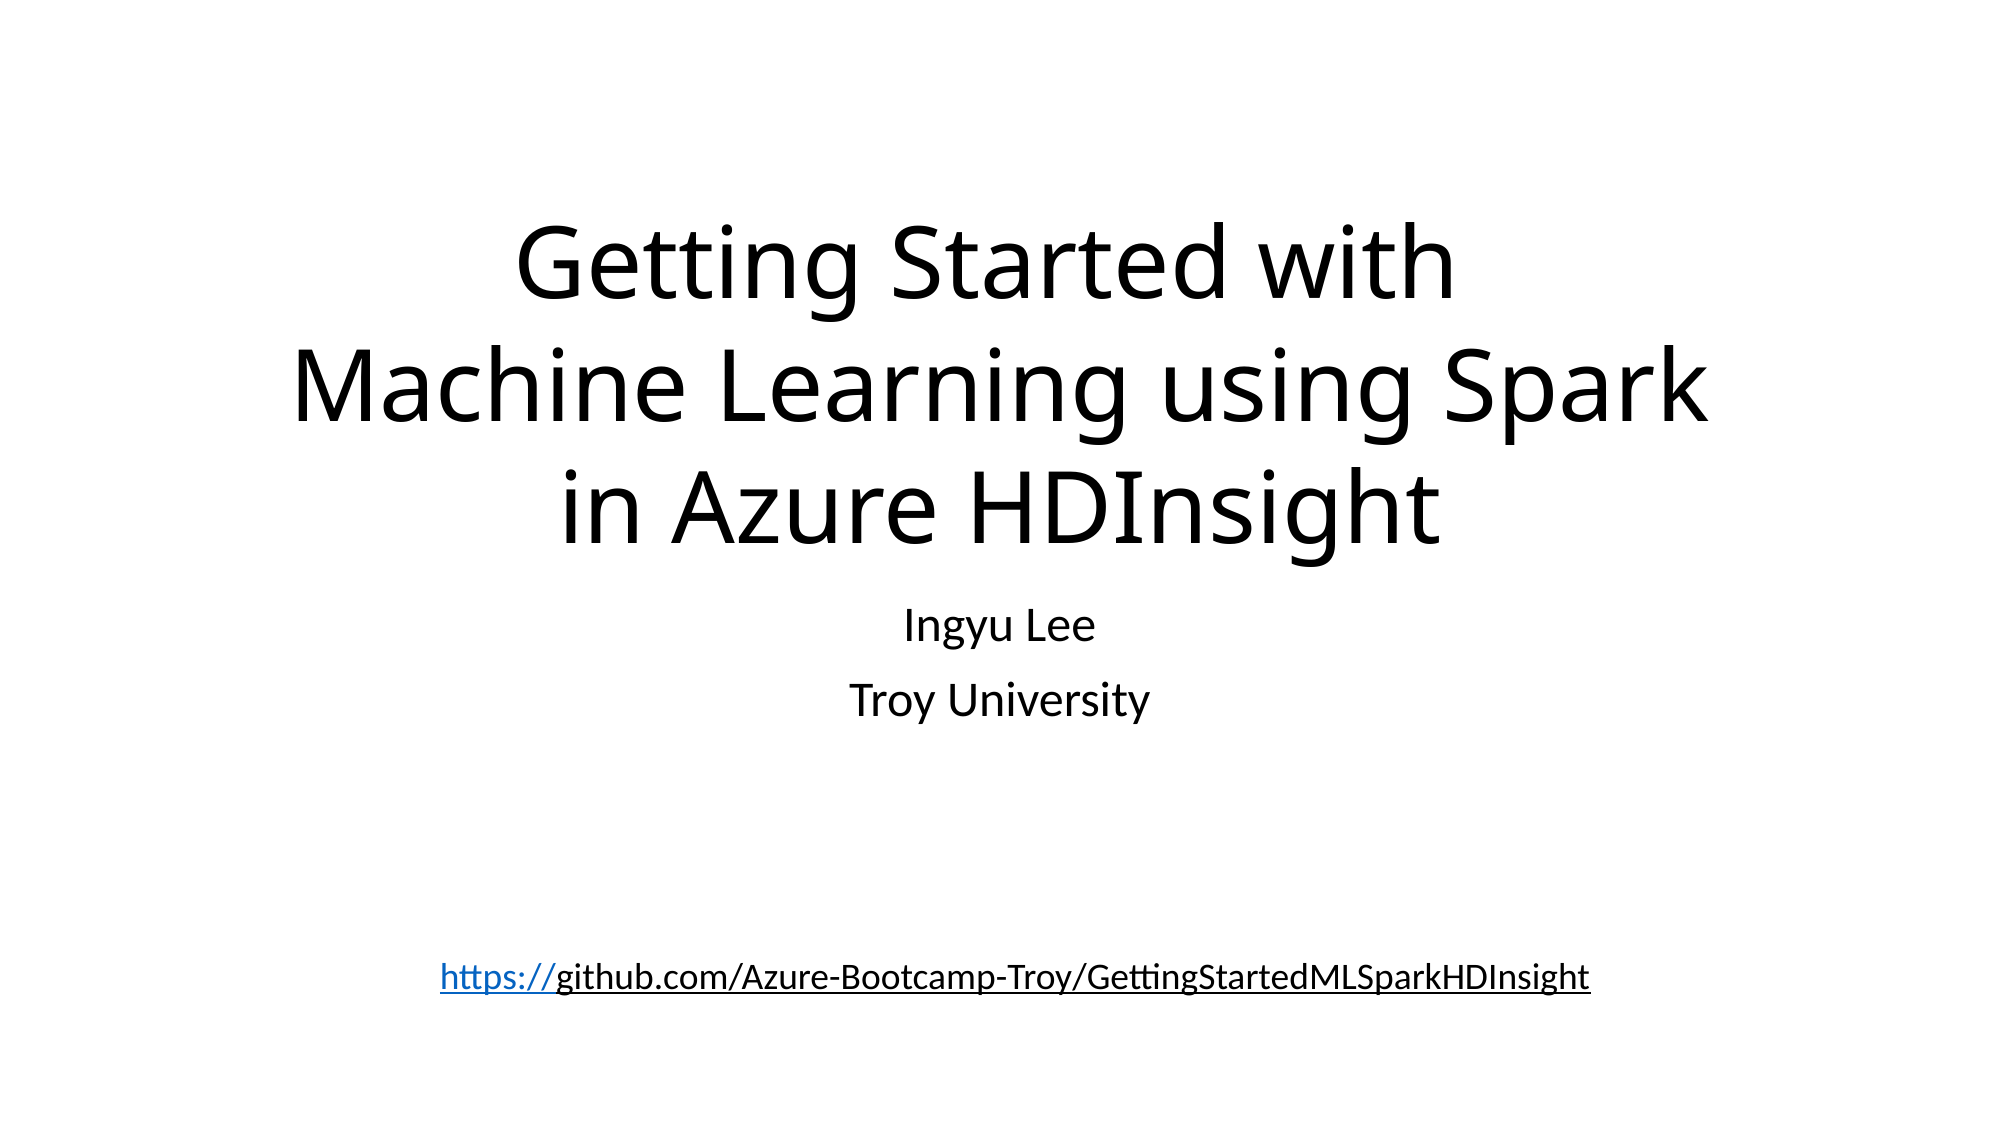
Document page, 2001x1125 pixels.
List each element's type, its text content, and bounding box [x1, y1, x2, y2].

title Getting Started with Machine Learning using Spark in Azure HDInsight [249, 184, 1750, 576]
text_box https://github.com/Azure-Bootcamp-Troy/GettingStartedMLSparkHDInsight [424, 944, 1652, 1005]
subtitle Ingyu Lee Troy University [249, 590, 1750, 863]
